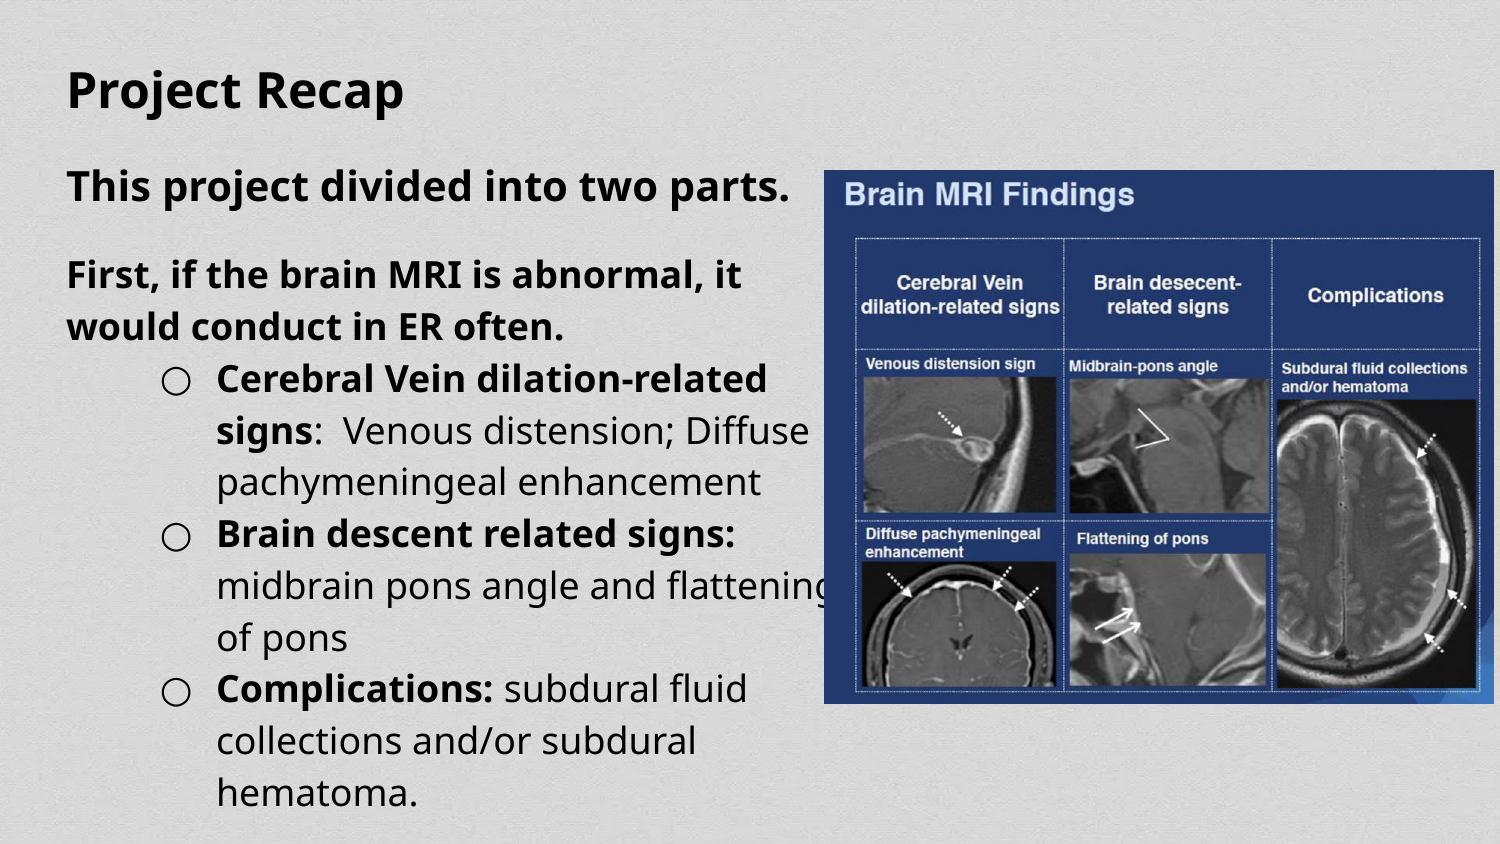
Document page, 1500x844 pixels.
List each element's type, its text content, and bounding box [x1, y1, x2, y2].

list This project divided into two parts. First, if the brain MRI is abnormal, it would conduct in ER often. Cerebral Vein dilation-related signs: Venous distension; Diffuse pachymeningeal enhancement Brain descent related signs: midbrain pons angle and flattening of pons Complications: subdural fluid collections and/or subdural hematoma. [51, 137, 860, 815]
title Project Recap [51, 43, 1449, 138]
picture [0, 0, 1500, 844]
